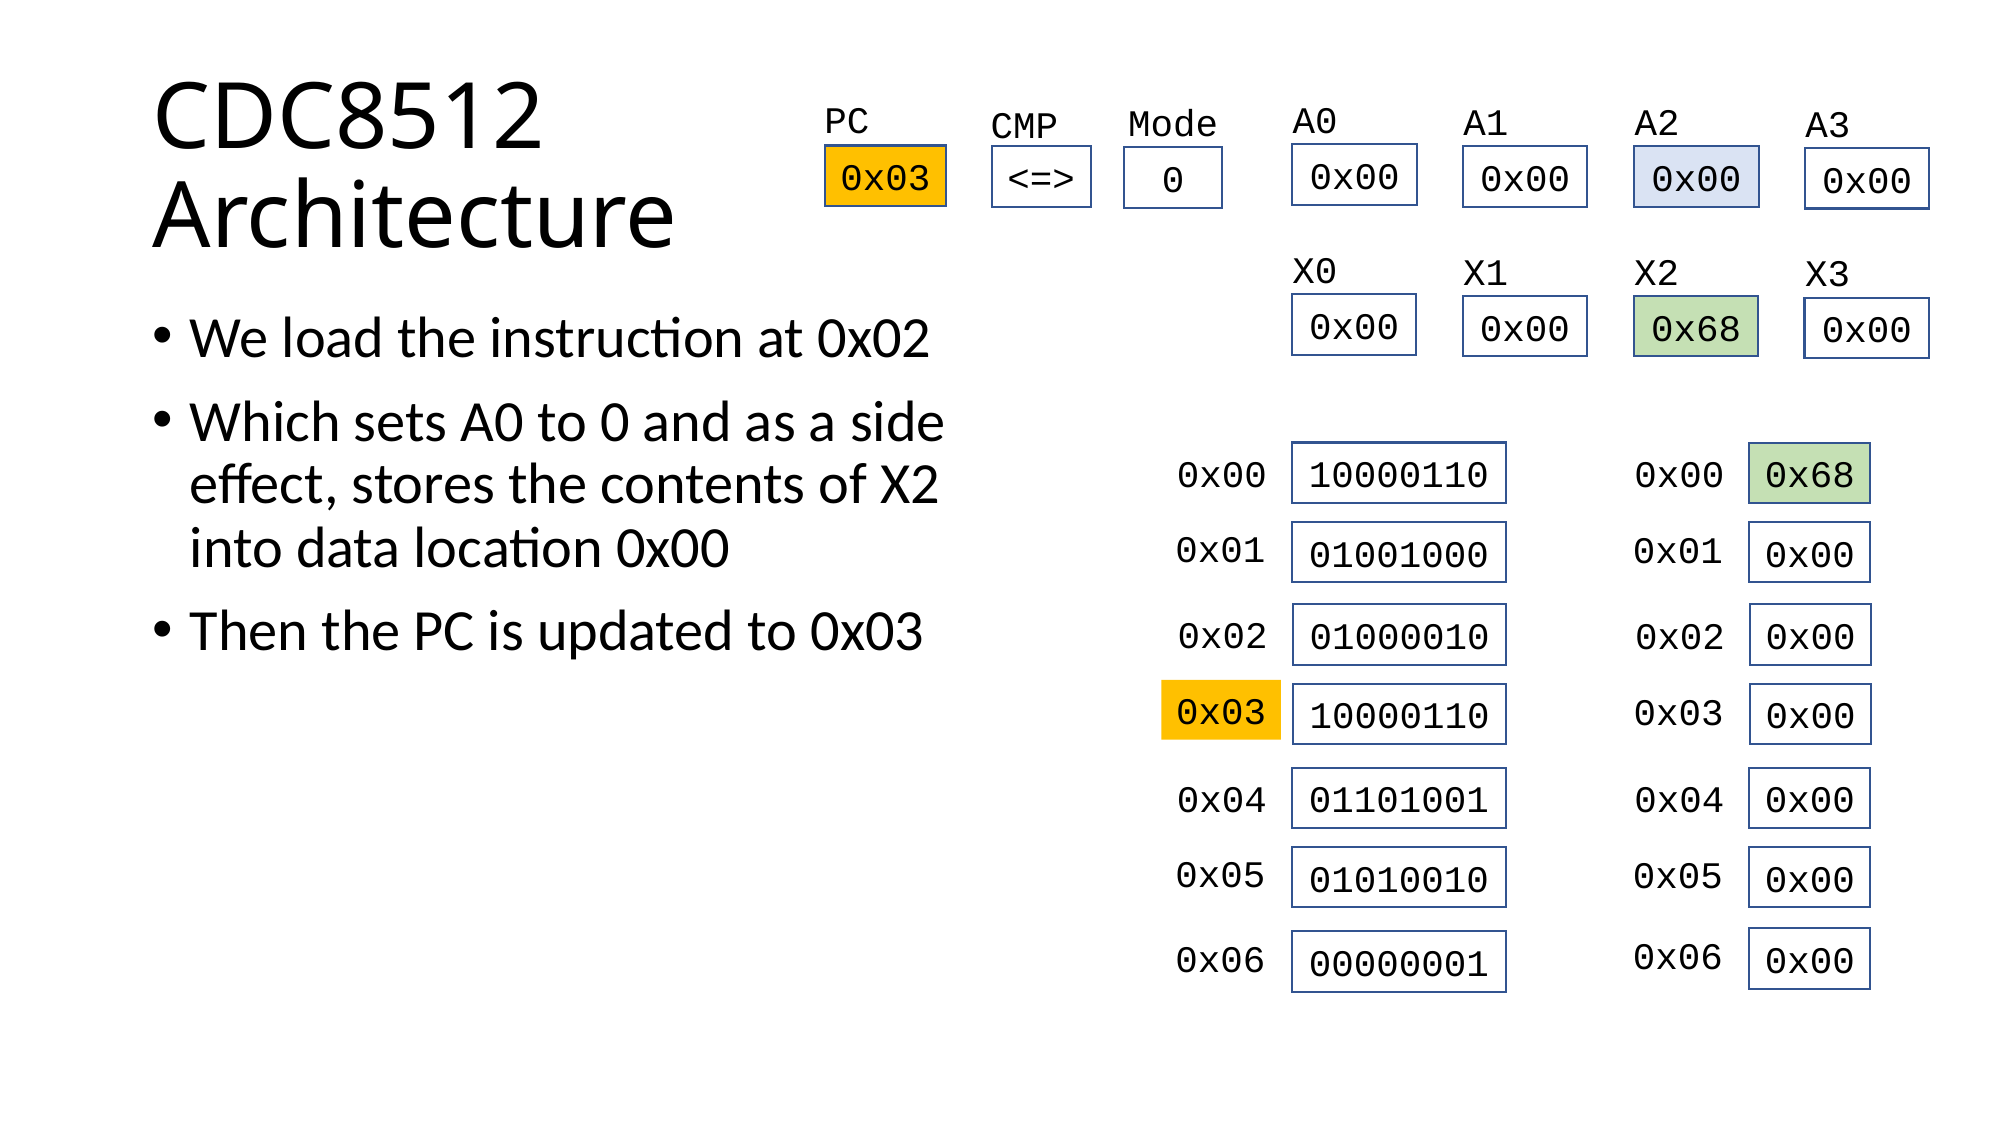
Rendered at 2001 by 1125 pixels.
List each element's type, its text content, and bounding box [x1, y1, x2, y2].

text_box 0x00 [1748, 521, 1871, 583]
text_box <=> [991, 154, 1092, 208]
text_box 0x00 [1803, 297, 1930, 359]
text_box 0x03 [1618, 680, 1739, 740]
text_box PC [809, 88, 885, 149]
text_box 0x00 [1749, 603, 1872, 666]
text_box 0x06 [1160, 927, 1281, 988]
text_box 10000110 [1291, 441, 1507, 504]
text_box 0x68 [1748, 442, 1871, 504]
text_box 0x01 [1618, 518, 1738, 578]
text_box 0x05 [1160, 843, 1281, 903]
text_box X0 [1277, 238, 1353, 299]
text_box 0x02 [1162, 604, 1283, 664]
text_box 0x68 [1633, 295, 1759, 357]
text_box 01010010 [1291, 846, 1507, 908]
text_box X2 [1619, 240, 1695, 300]
text_box 0x00 [1633, 145, 1760, 208]
text_box 01001000 [1291, 521, 1507, 583]
text_box 0x02 [1620, 604, 1741, 665]
text_box 0x00 [1462, 295, 1588, 357]
text_box 0 [1123, 152, 1223, 209]
text_box 0x03 [824, 144, 947, 207]
text_box 0x00 [1619, 442, 1740, 503]
text_box 0x00 [1462, 145, 1588, 208]
text_box 0x00 [1291, 143, 1418, 206]
text_box 0x04 [1162, 767, 1282, 828]
text_box 0x00 [1748, 767, 1871, 829]
text_box A1 [1448, 90, 1524, 151]
text_box 0x01 [1160, 518, 1281, 578]
text_box CMP [975, 93, 1102, 154]
text_box A0 [1277, 88, 1353, 149]
text_box 10000110 [1292, 683, 1507, 745]
text_box 01000010 [1292, 603, 1507, 666]
text_box 0x03 [1161, 679, 1281, 740]
text_box Mode [1113, 91, 1234, 152]
title CDC8512 Architecture [137, 59, 781, 278]
text_box A2 [1619, 90, 1695, 151]
text_box A3 [1790, 92, 1866, 153]
text_box 00000001 [1291, 930, 1507, 993]
text_box 0x00 [1804, 147, 1930, 210]
text_box 0x04 [1619, 767, 1740, 828]
text_box 0x00 [1748, 927, 1871, 990]
list We load the instruction at 0x02 Which sets A0 to 0 and as a side effect, stores the contents of X2 into data location 0x00 Then the PC is updated to 0x03 [137, 299, 1029, 979]
text_box 0x00 [1291, 293, 1417, 356]
text_box 0x05 [1618, 843, 1738, 903]
text_box X1 [1448, 240, 1523, 300]
text_box 0x06 [1618, 924, 1738, 985]
text_box 0x00 [1748, 846, 1871, 908]
text_box X3 [1790, 242, 1865, 302]
text_box 01101001 [1291, 767, 1507, 829]
text_box 0x00 [1749, 683, 1872, 745]
text_box 0x00 [1162, 442, 1282, 503]
